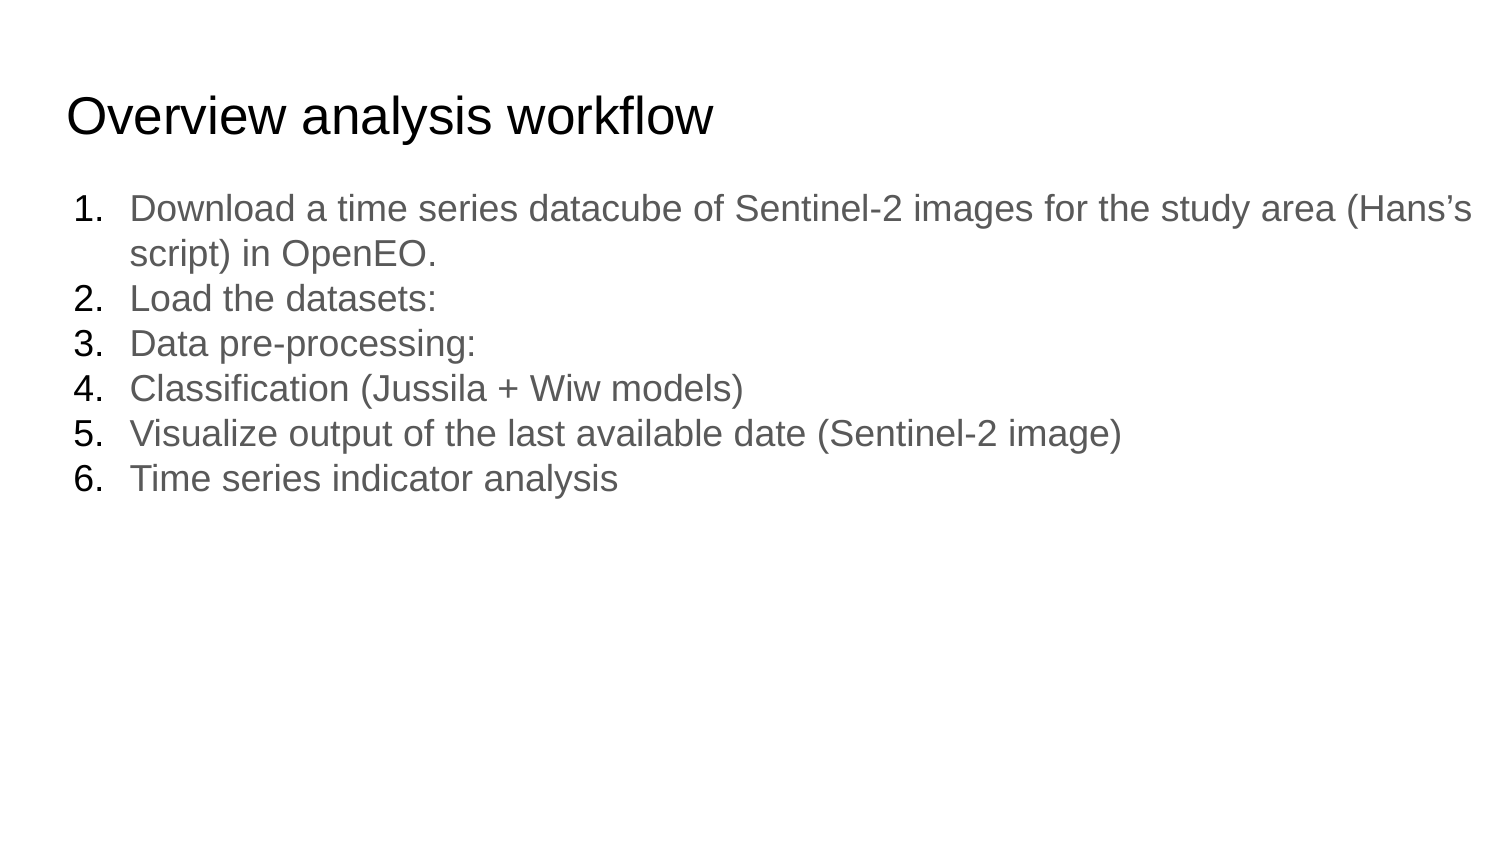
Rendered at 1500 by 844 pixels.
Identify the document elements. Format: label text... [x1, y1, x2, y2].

text_box Download a time series datacube of Sentinel-2 images for the study area (Hans’s script) in OpenEO. Load the datasets: Data pre-processing: Classification (Jussila + Wiw models) Visualize output of the last available date (Sentinel-2 image) Time series indicator analysis [58, 168, 1500, 514]
title Overview analysis workflow [51, 66, 1449, 161]
